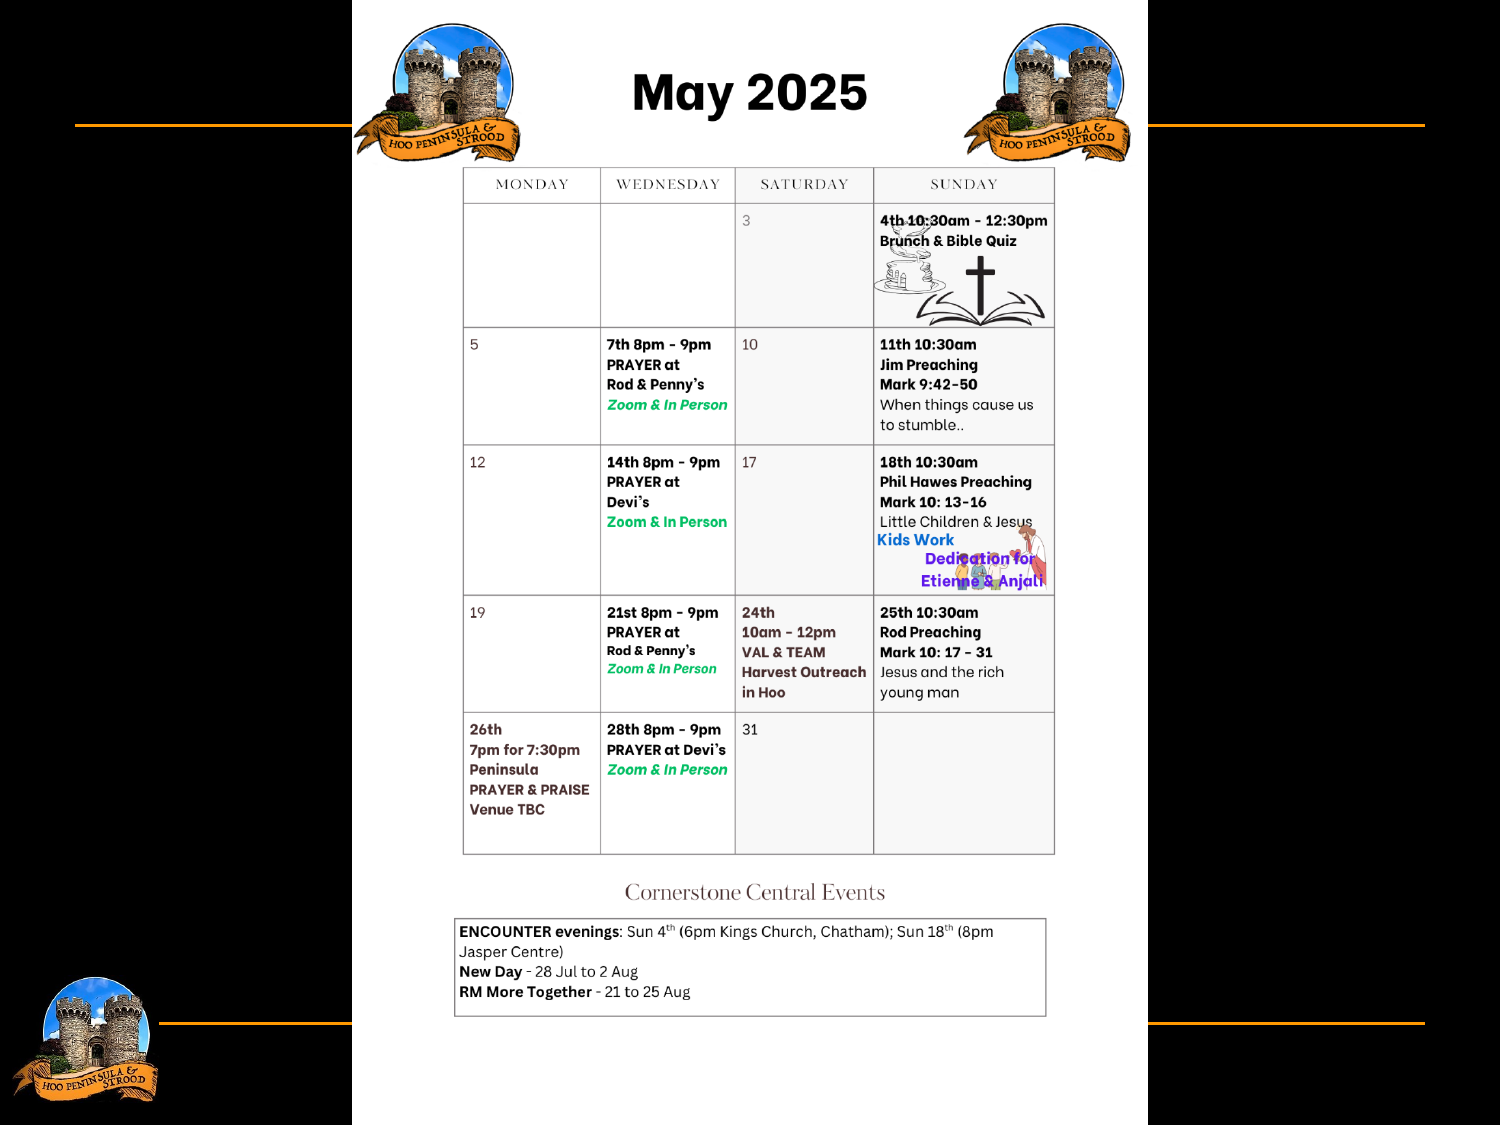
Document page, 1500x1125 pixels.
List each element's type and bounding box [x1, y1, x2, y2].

picture [351, 0, 1148, 1125]
picture [11, 975, 160, 1103]
